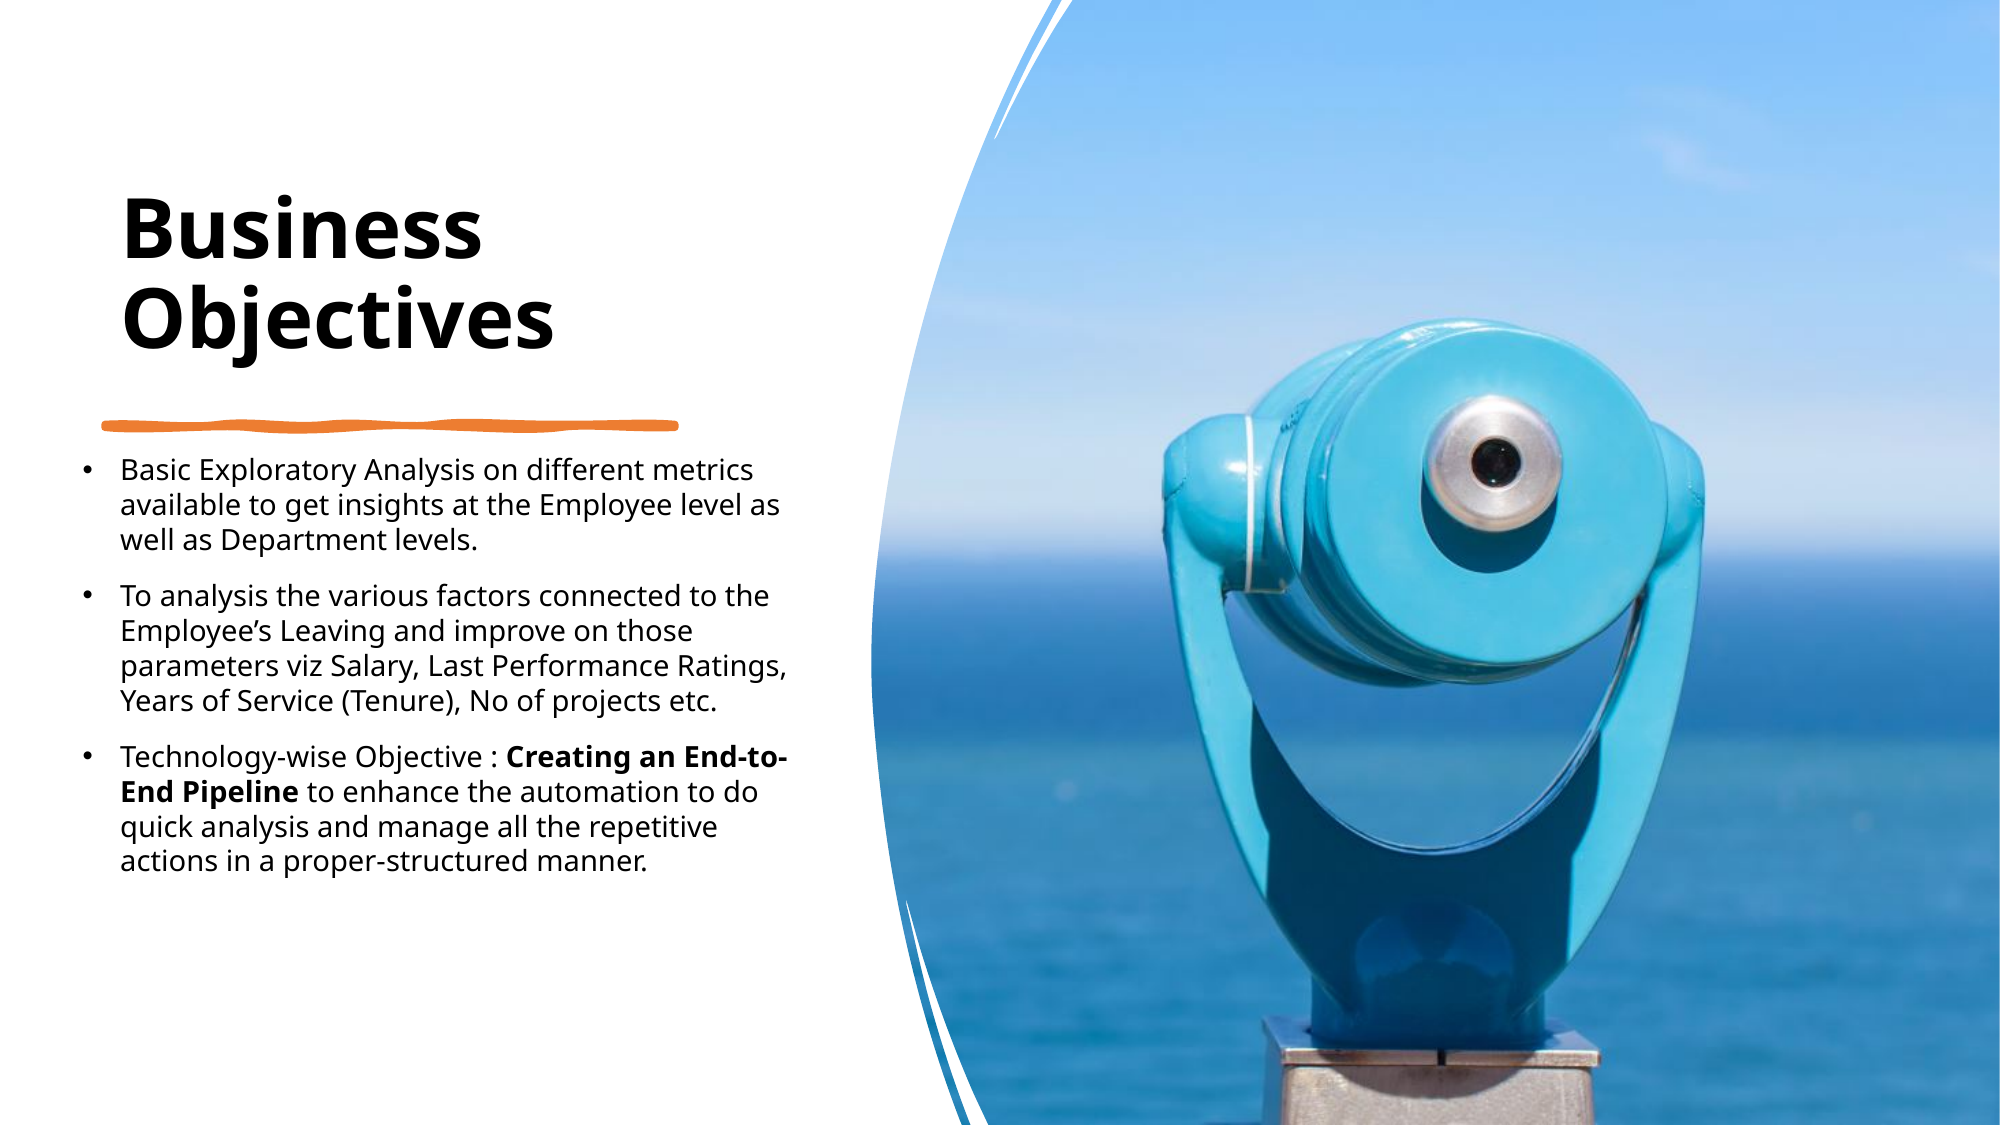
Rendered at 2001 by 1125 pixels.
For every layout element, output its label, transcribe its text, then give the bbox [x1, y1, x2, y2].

title Business Objectives [105, 53, 822, 375]
picture [871, 0, 2000, 1125]
text_box [103, 421, 676, 431]
text_box [0, 0, 871, 1125]
list Basic Exploratory Analysis on different metrics available to get insights at the Employee level as well as Department levels. To analysis the various factors connected to the Employee’s Leaving and improve on those parameters viz Salary, Last Performance Ratings, Years of Service (Tenure), No of projects etc. Technology-wise Objective : Creating an End-to-End Pipeline to enhance the automation to do quick analysis and manage all the repetitive actions in a proper-structured manner. [67, 443, 822, 1072]
